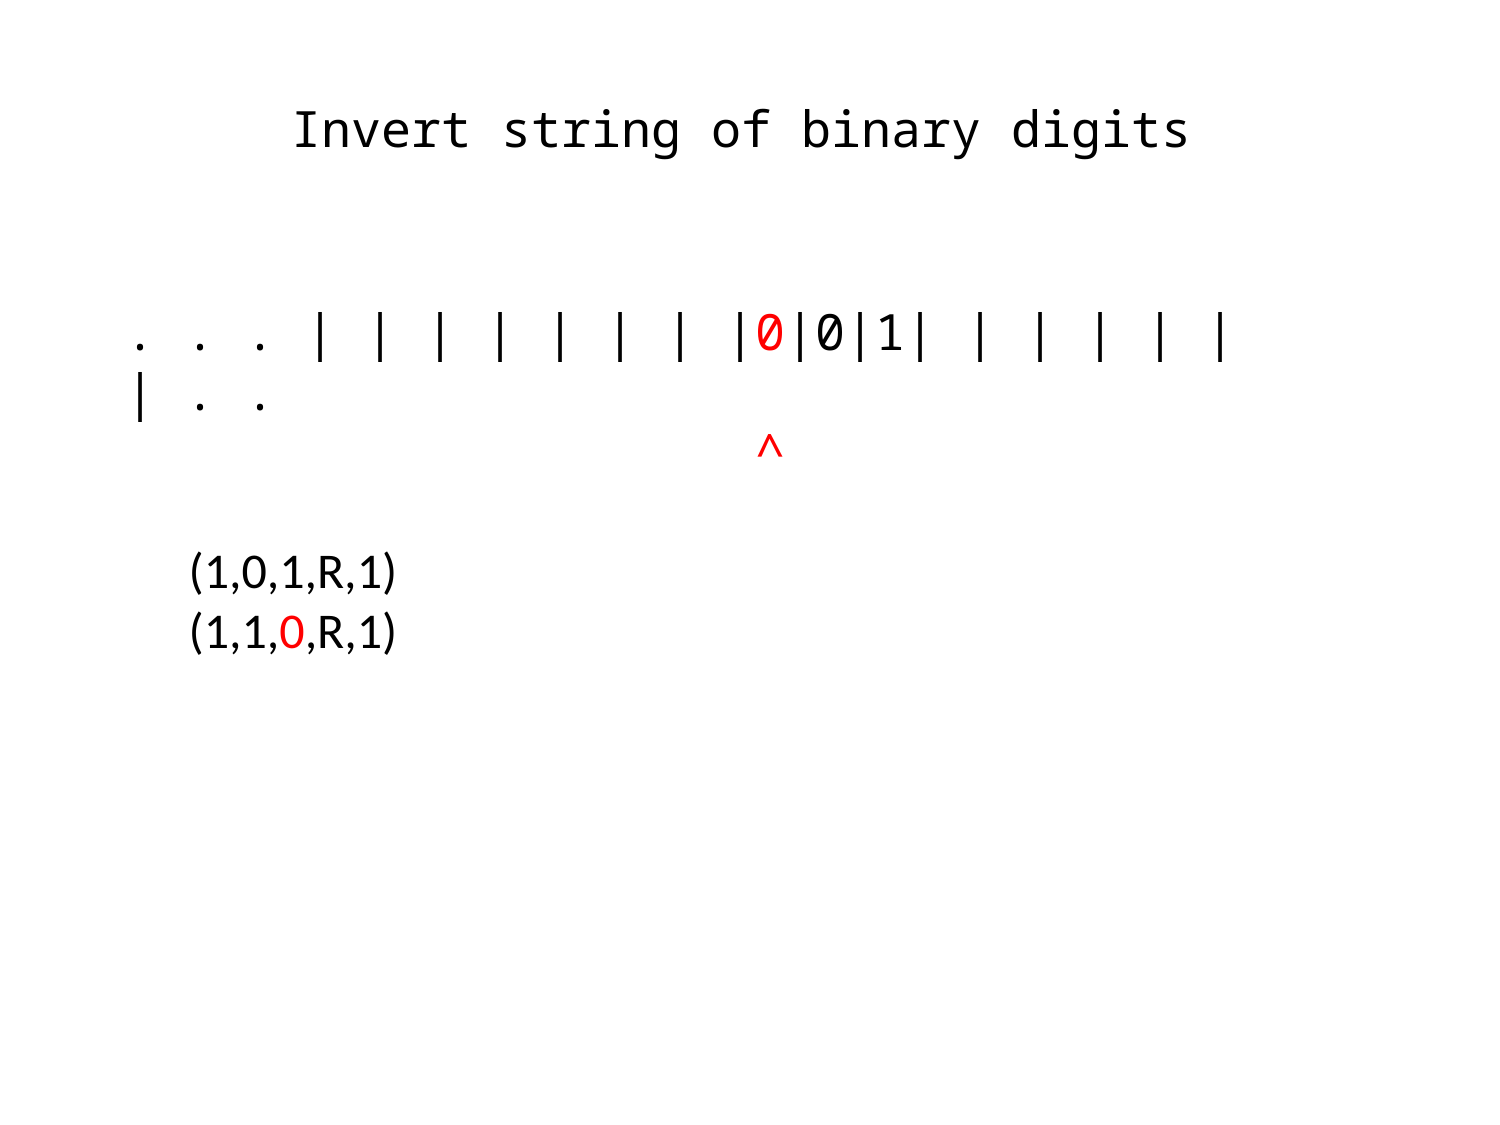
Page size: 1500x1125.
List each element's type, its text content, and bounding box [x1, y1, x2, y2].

text_box Invert string of binary digits [231, 89, 1252, 165]
text_box (1,0,1,R,1) (1,1,0,R,1) [173, 531, 576, 666]
text_box . . . | | | | | | | |0|0|1| | | | | | | . . ^ [110, 293, 1310, 534]
